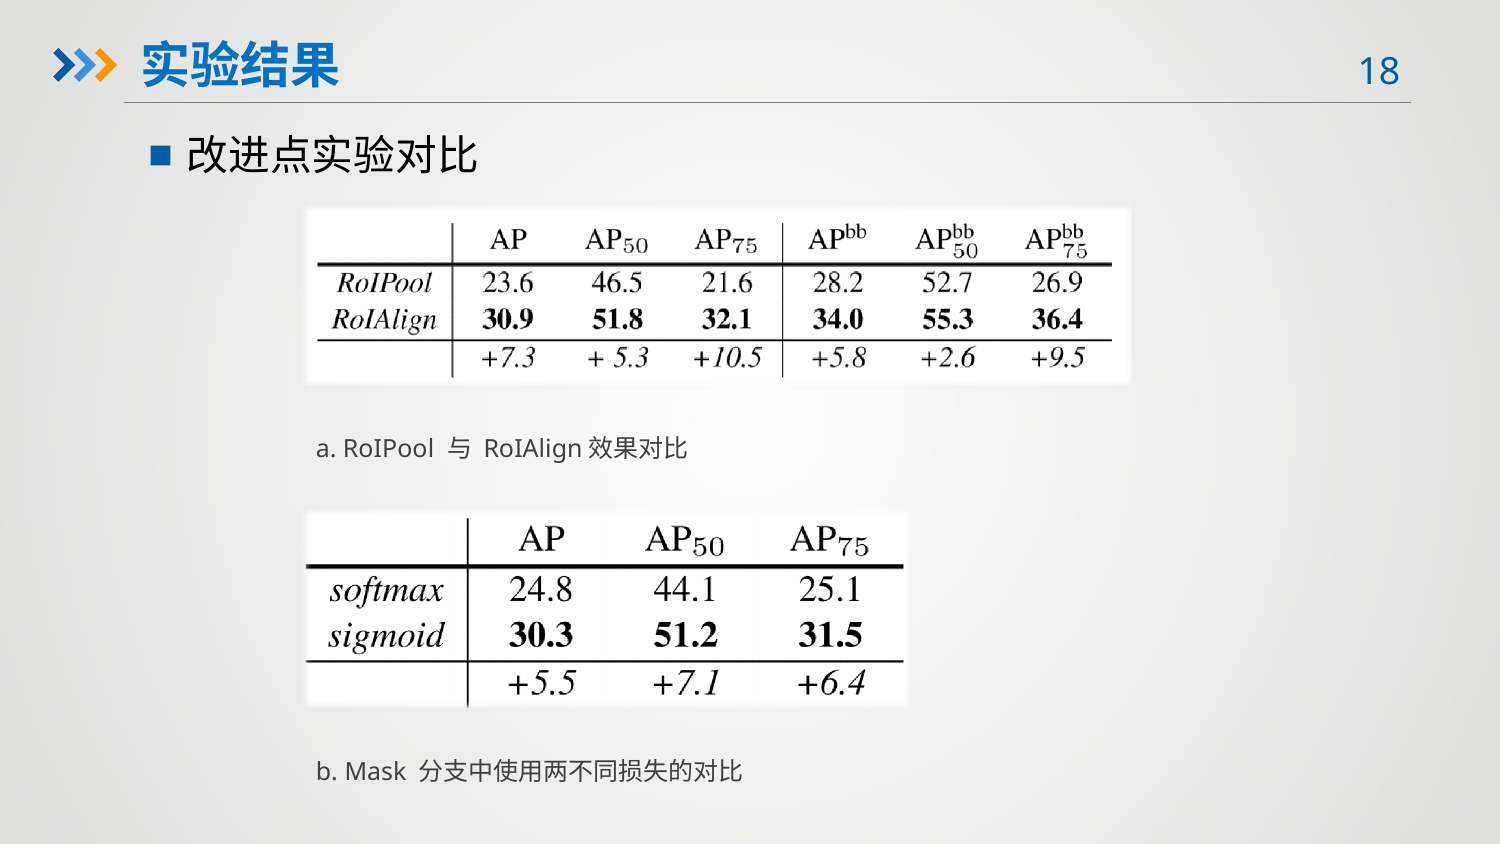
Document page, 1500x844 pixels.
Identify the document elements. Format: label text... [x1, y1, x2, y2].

text_box 实验结果 [140, 32, 491, 95]
text_box 改进点实验对比 [186, 151, 779, 180]
text_box a. RoIPool 与 RoIAlign效果对比 [301, 424, 908, 470]
text_box b. Mask 分支中使用两不同损失的对比 [301, 747, 908, 793]
text_box [148, 144, 172, 167]
picture [0, 0, 1500, 844]
